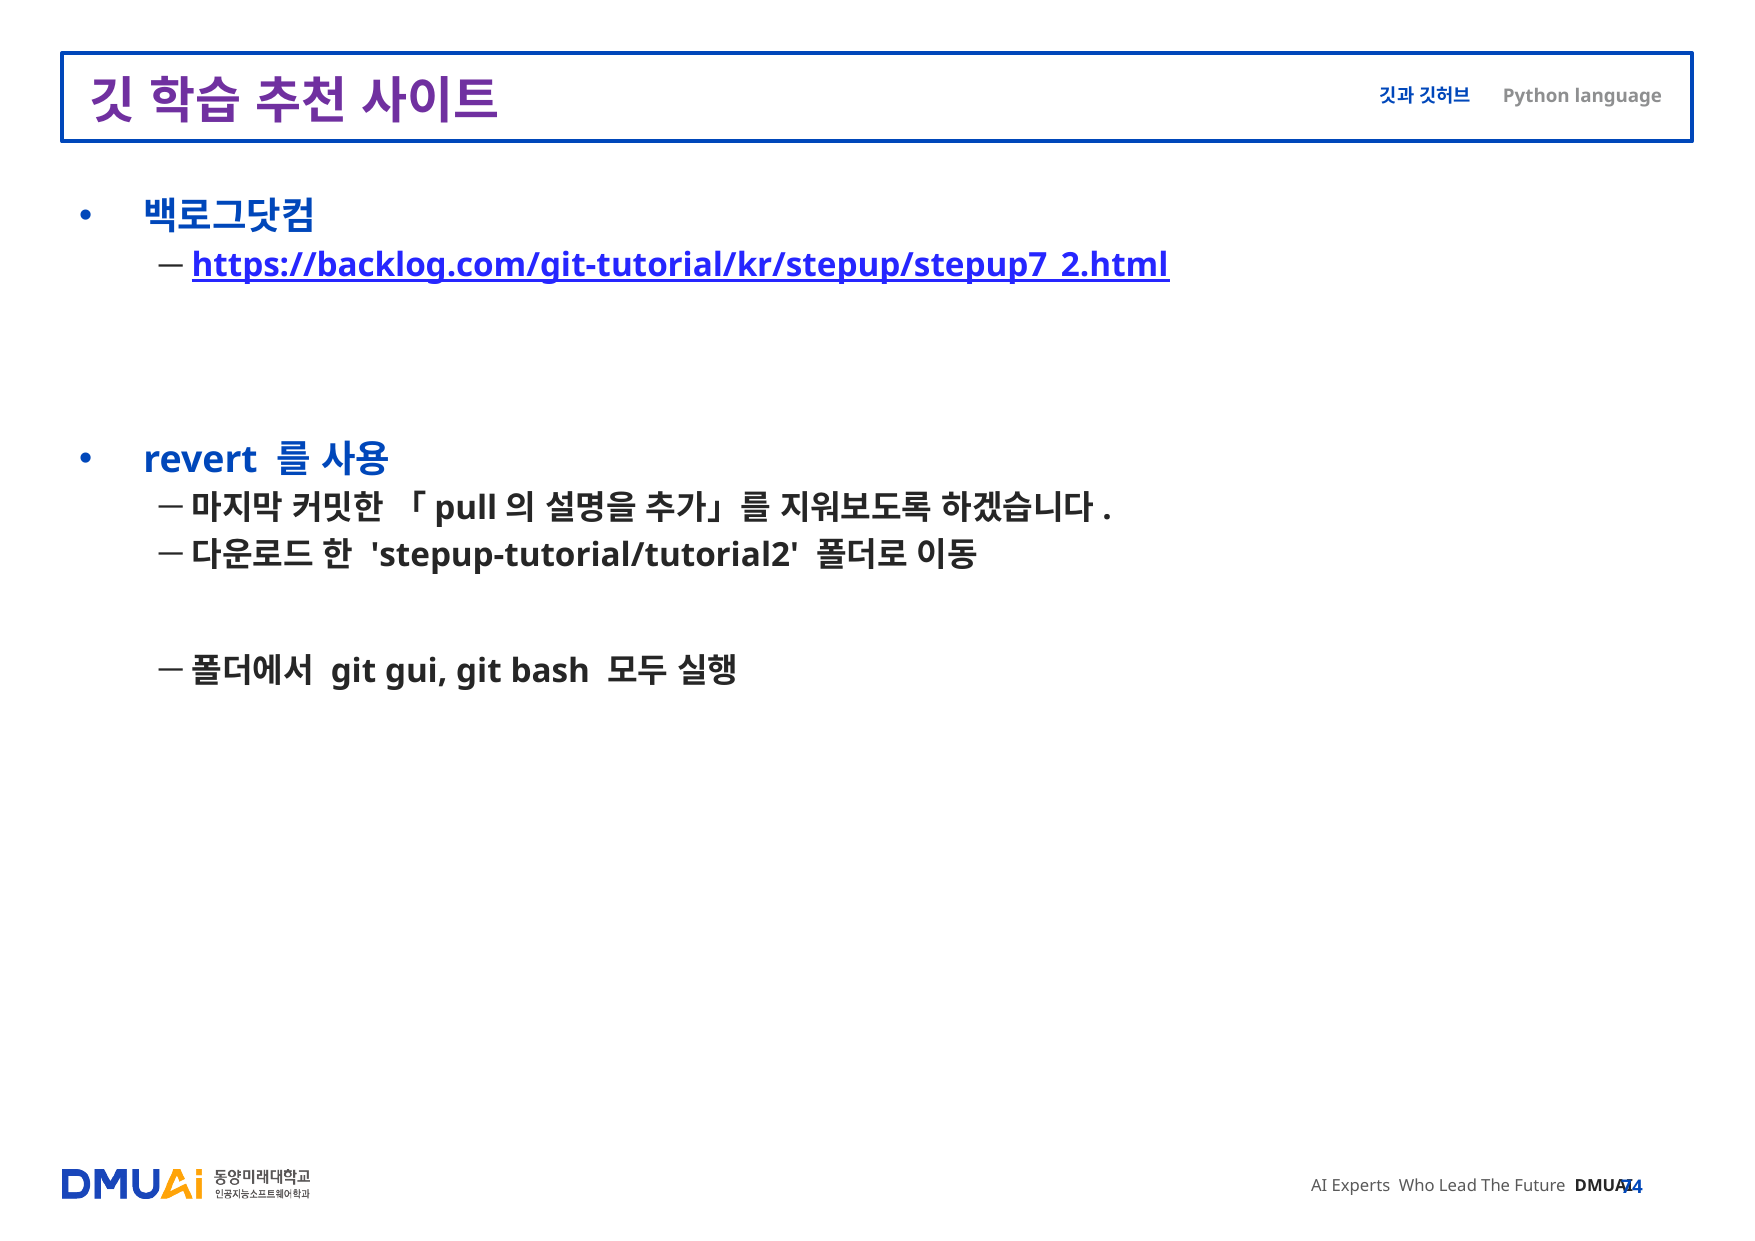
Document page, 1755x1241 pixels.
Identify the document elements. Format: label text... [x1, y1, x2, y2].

title 깃 학습 추천 사이트 [72, 69, 1055, 128]
picture [62, 1169, 310, 1199]
list 백로그닷컴 https://backlog.com/git-tutorial/kr/stepup/stepup7_2.html revert 를 사용 마지막 커밋한 「pull의 설명을 추가」를 지워보도록 하겠습니다. 다운로드 한 'stepup-tutorial/tutorial2' 폴더로 이동 폴더에서 git gui, git bash 모두 실행 [62, 183, 1681, 1140]
